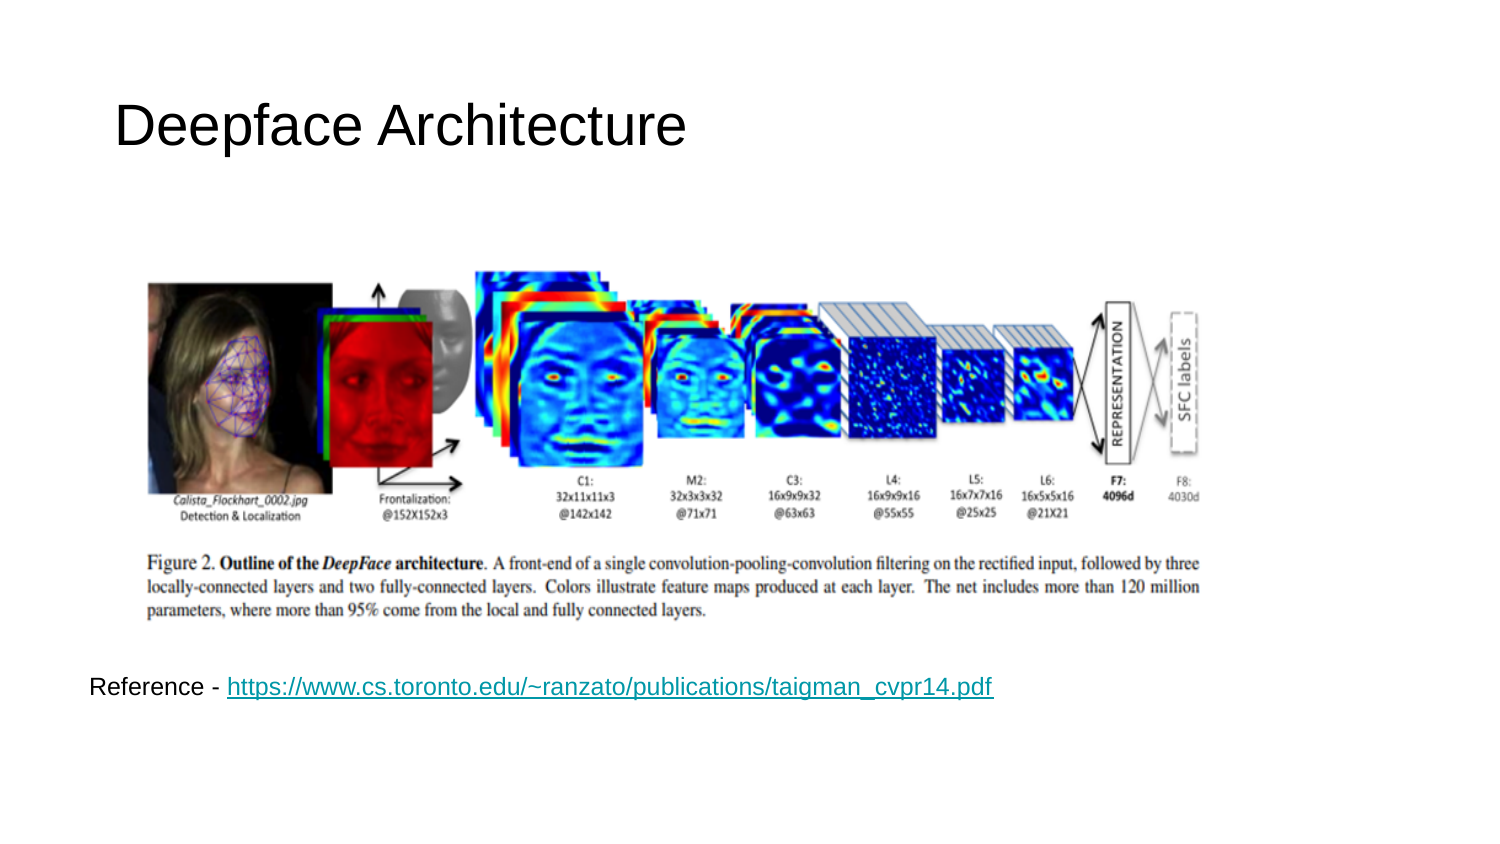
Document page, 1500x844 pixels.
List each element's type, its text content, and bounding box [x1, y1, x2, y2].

text_box Reference - https://www.cs.toronto.edu/~ranzato/publications/taigman_cvpr14.pdf [74, 655, 1403, 716]
picture [92, 171, 1291, 648]
title Deepface Architecture [103, 44, 1397, 208]
